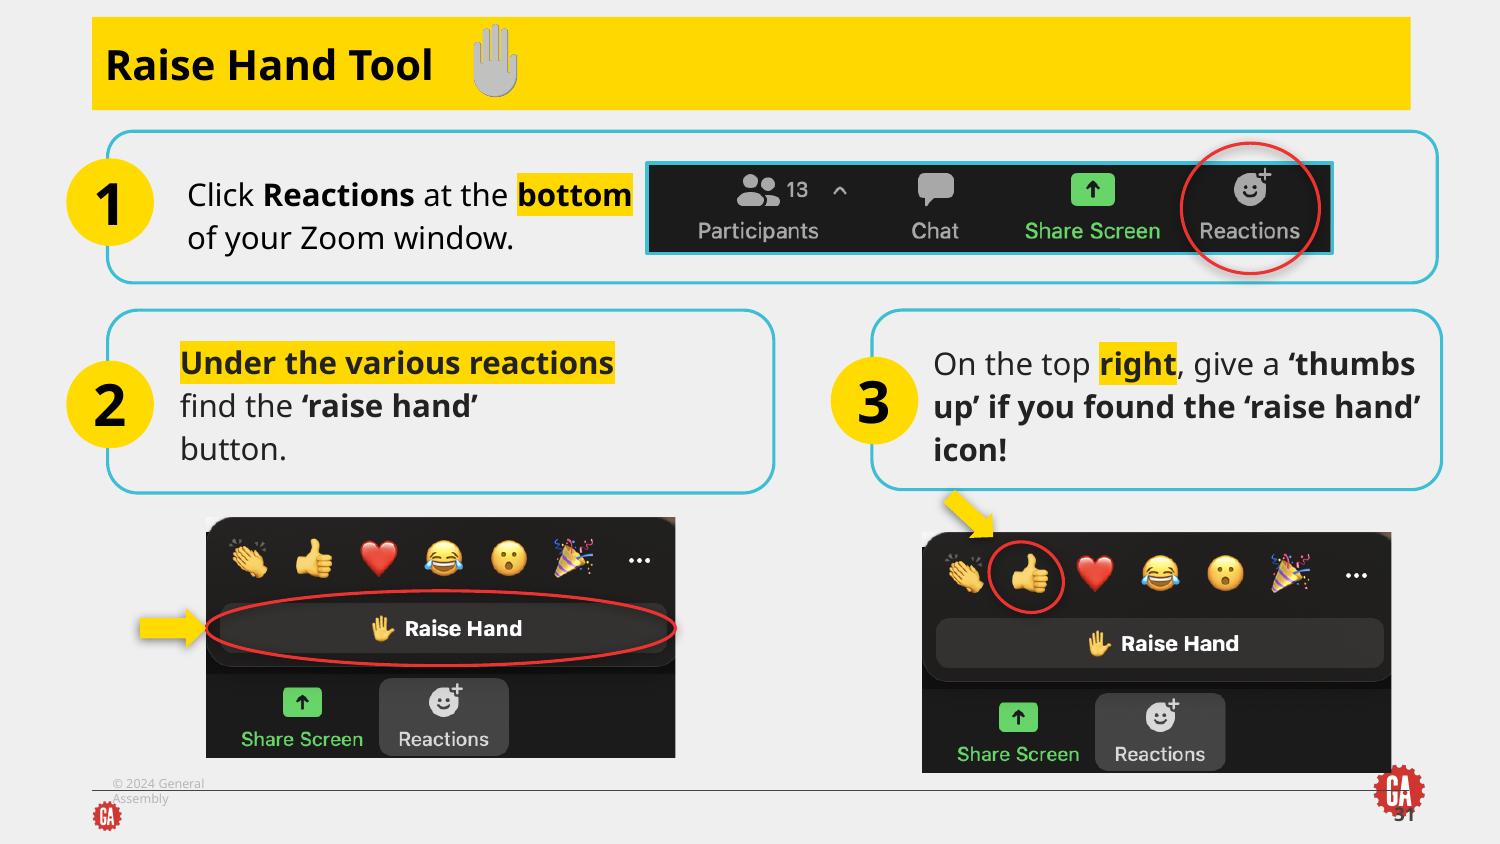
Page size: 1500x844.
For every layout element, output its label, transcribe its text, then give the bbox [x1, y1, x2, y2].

picture [921, 532, 1426, 818]
text_box [107, 310, 766, 494]
picture [457, 23, 533, 99]
text_box [1211, 262, 1290, 274]
text_box [107, 131, 1438, 283]
text_box Click Reactions at the bottom of your Zoom window. [172, 154, 783, 249]
text_box [66, 178, 73, 226]
text_box [830, 378, 837, 424]
text_box [871, 412, 1428, 490]
subtitle Raise Hand Tool [104, 20, 824, 107]
text_box [1201, 143, 1299, 162]
text_box [66, 381, 73, 428]
text_box [871, 310, 1435, 390]
text_box On the top right, give a ‘thumbs up’ if you found the ‘raise hand’ icon! [918, 321, 1442, 485]
text_box [148, 382, 154, 427]
slide_number 31 [1325, 783, 1416, 844]
text_box 1 [73, 152, 148, 253]
text_box [912, 377, 918, 424]
text_box Under the various reactions find the ‘raise hand’ button. [164, 320, 807, 484]
text_box 2 [73, 352, 148, 453]
picture [89, 798, 127, 836]
text_box 3 [837, 350, 912, 451]
text_box [943, 489, 993, 530]
text_box [148, 180, 154, 225]
picture [648, 164, 1331, 253]
text_box [139, 607, 200, 649]
picture [205, 516, 676, 758]
